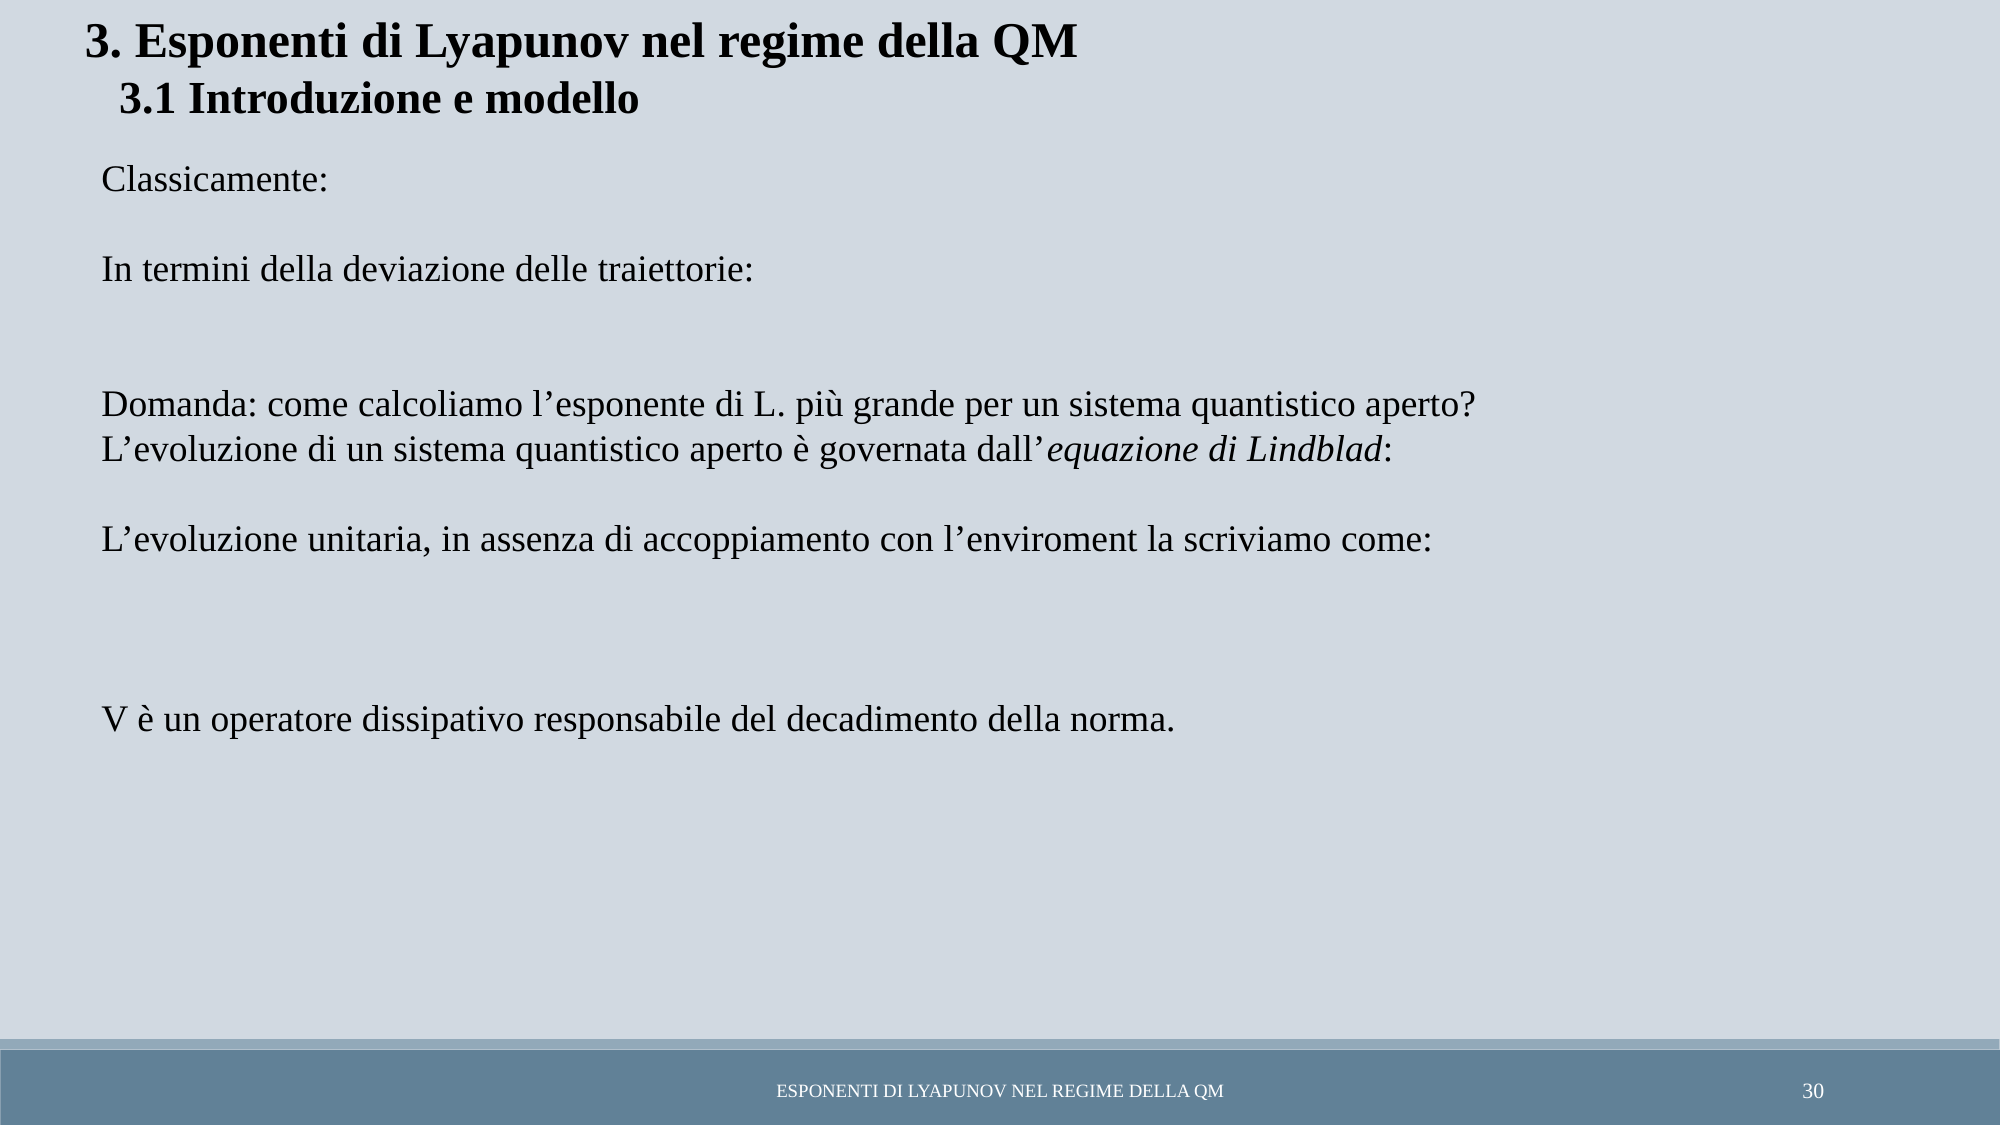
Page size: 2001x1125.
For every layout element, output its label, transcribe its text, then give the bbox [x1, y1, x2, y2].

footer Esponenti di Lyapunov nel regime della qm [604, 1059, 1396, 1120]
text_box 3. Esponenti di Lyapunov nel regime della QM 3.1 Introduzione e modello [69, 0, 2000, 940]
slide_number 30 [1624, 1059, 1840, 1120]
